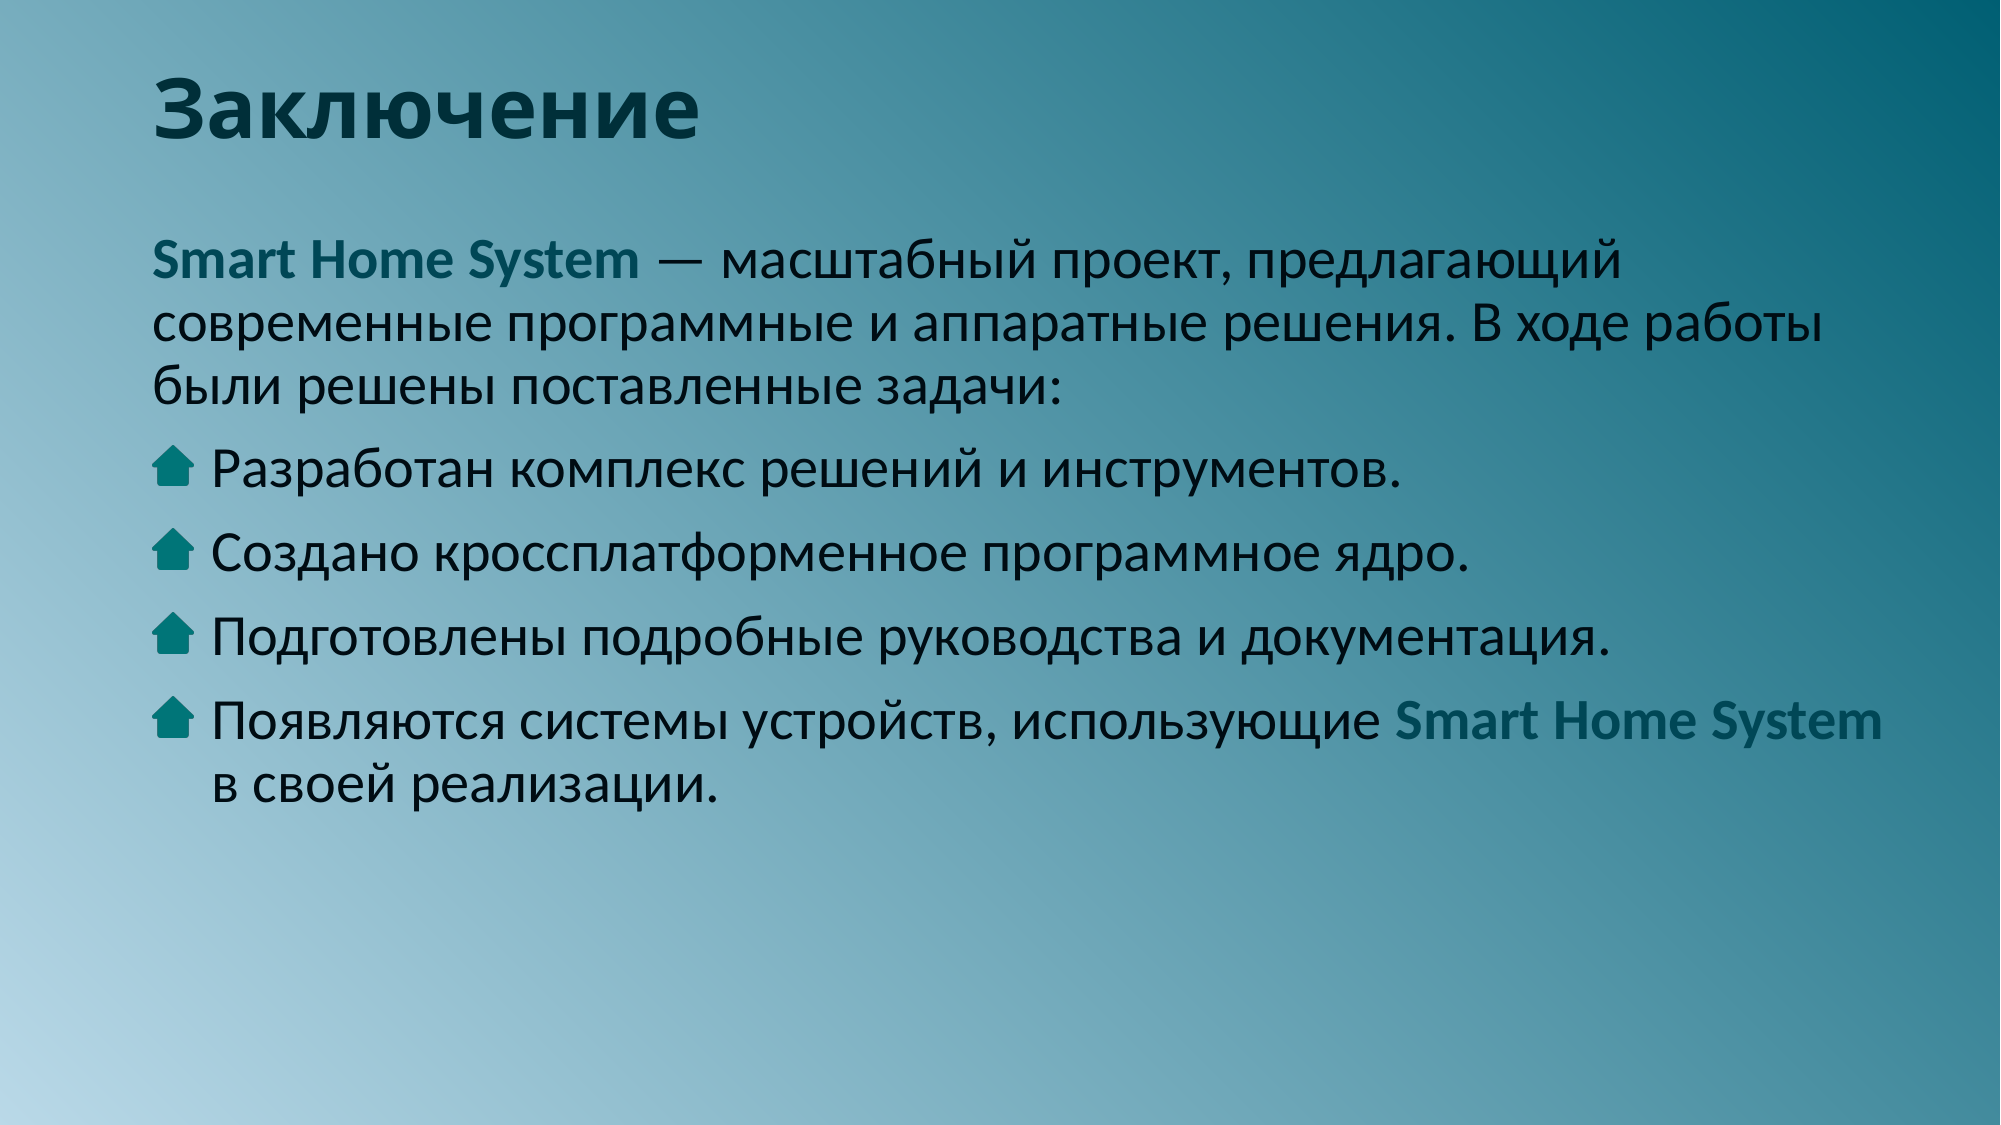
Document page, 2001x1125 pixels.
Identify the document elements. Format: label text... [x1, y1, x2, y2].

list Smart Home System — масштабный проект, предлагающий современные программные и аппаратные решения. В ходе работы были решены поставленные задачи: Разработан комплекс решений и инструментов. Создано кроссплатформенное программное ядро. Подготовлены подробные руководства и документация. Появляются системы устройств, использующие Smart Home System в своей реализации. [137, 220, 1903, 935]
picture [152, 612, 194, 654]
title Заключение [137, 3, 1863, 220]
picture [152, 696, 194, 738]
picture [152, 445, 194, 486]
picture [152, 528, 194, 570]
